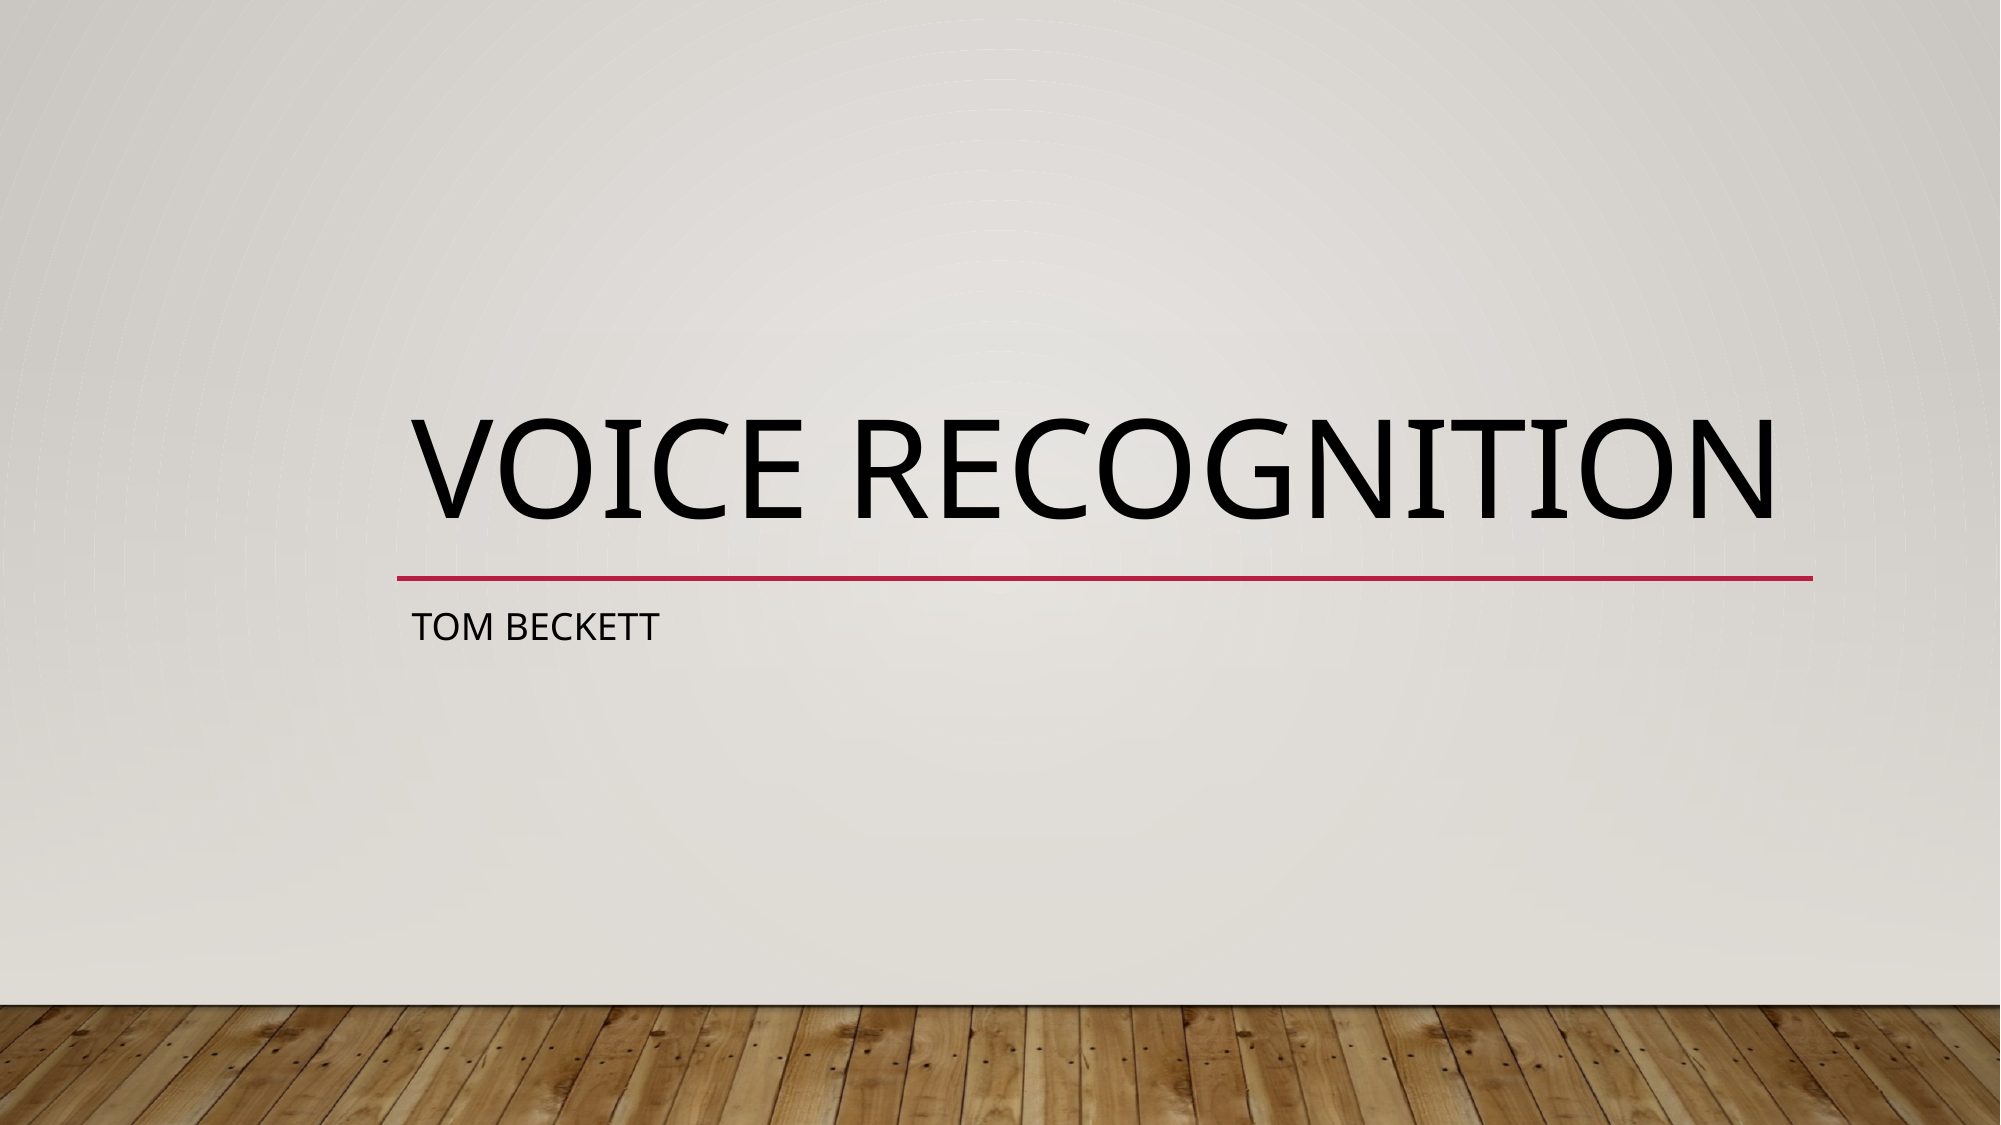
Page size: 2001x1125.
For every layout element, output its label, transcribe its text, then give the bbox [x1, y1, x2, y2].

subtitle Tom Beckett [396, 579, 1814, 740]
picture [0, 1005, 2000, 1125]
title Voice Recognition [396, 131, 1814, 549]
